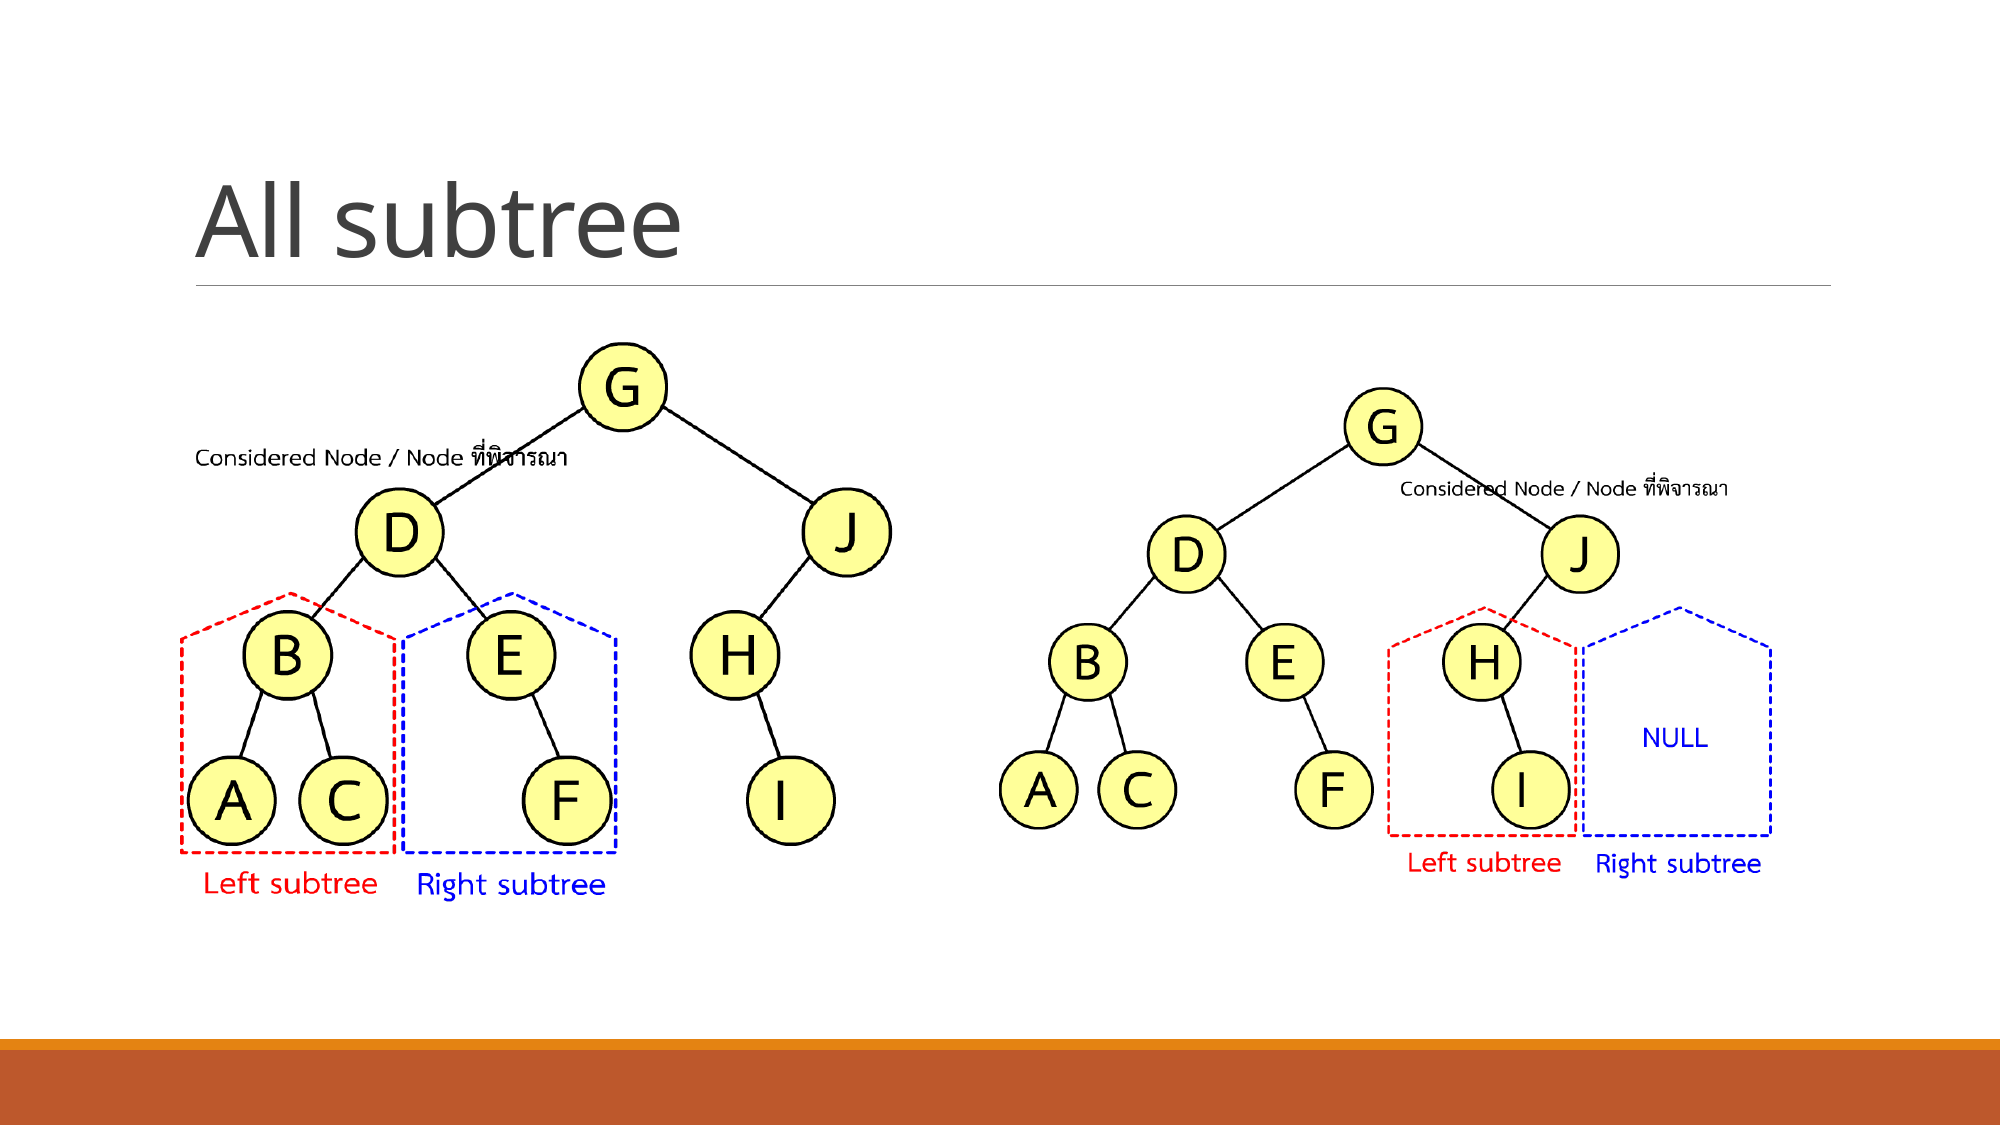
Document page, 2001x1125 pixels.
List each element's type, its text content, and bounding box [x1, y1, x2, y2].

title All subtree [180, 47, 1830, 285]
picture [999, 379, 1773, 894]
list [179, 333, 893, 919]
